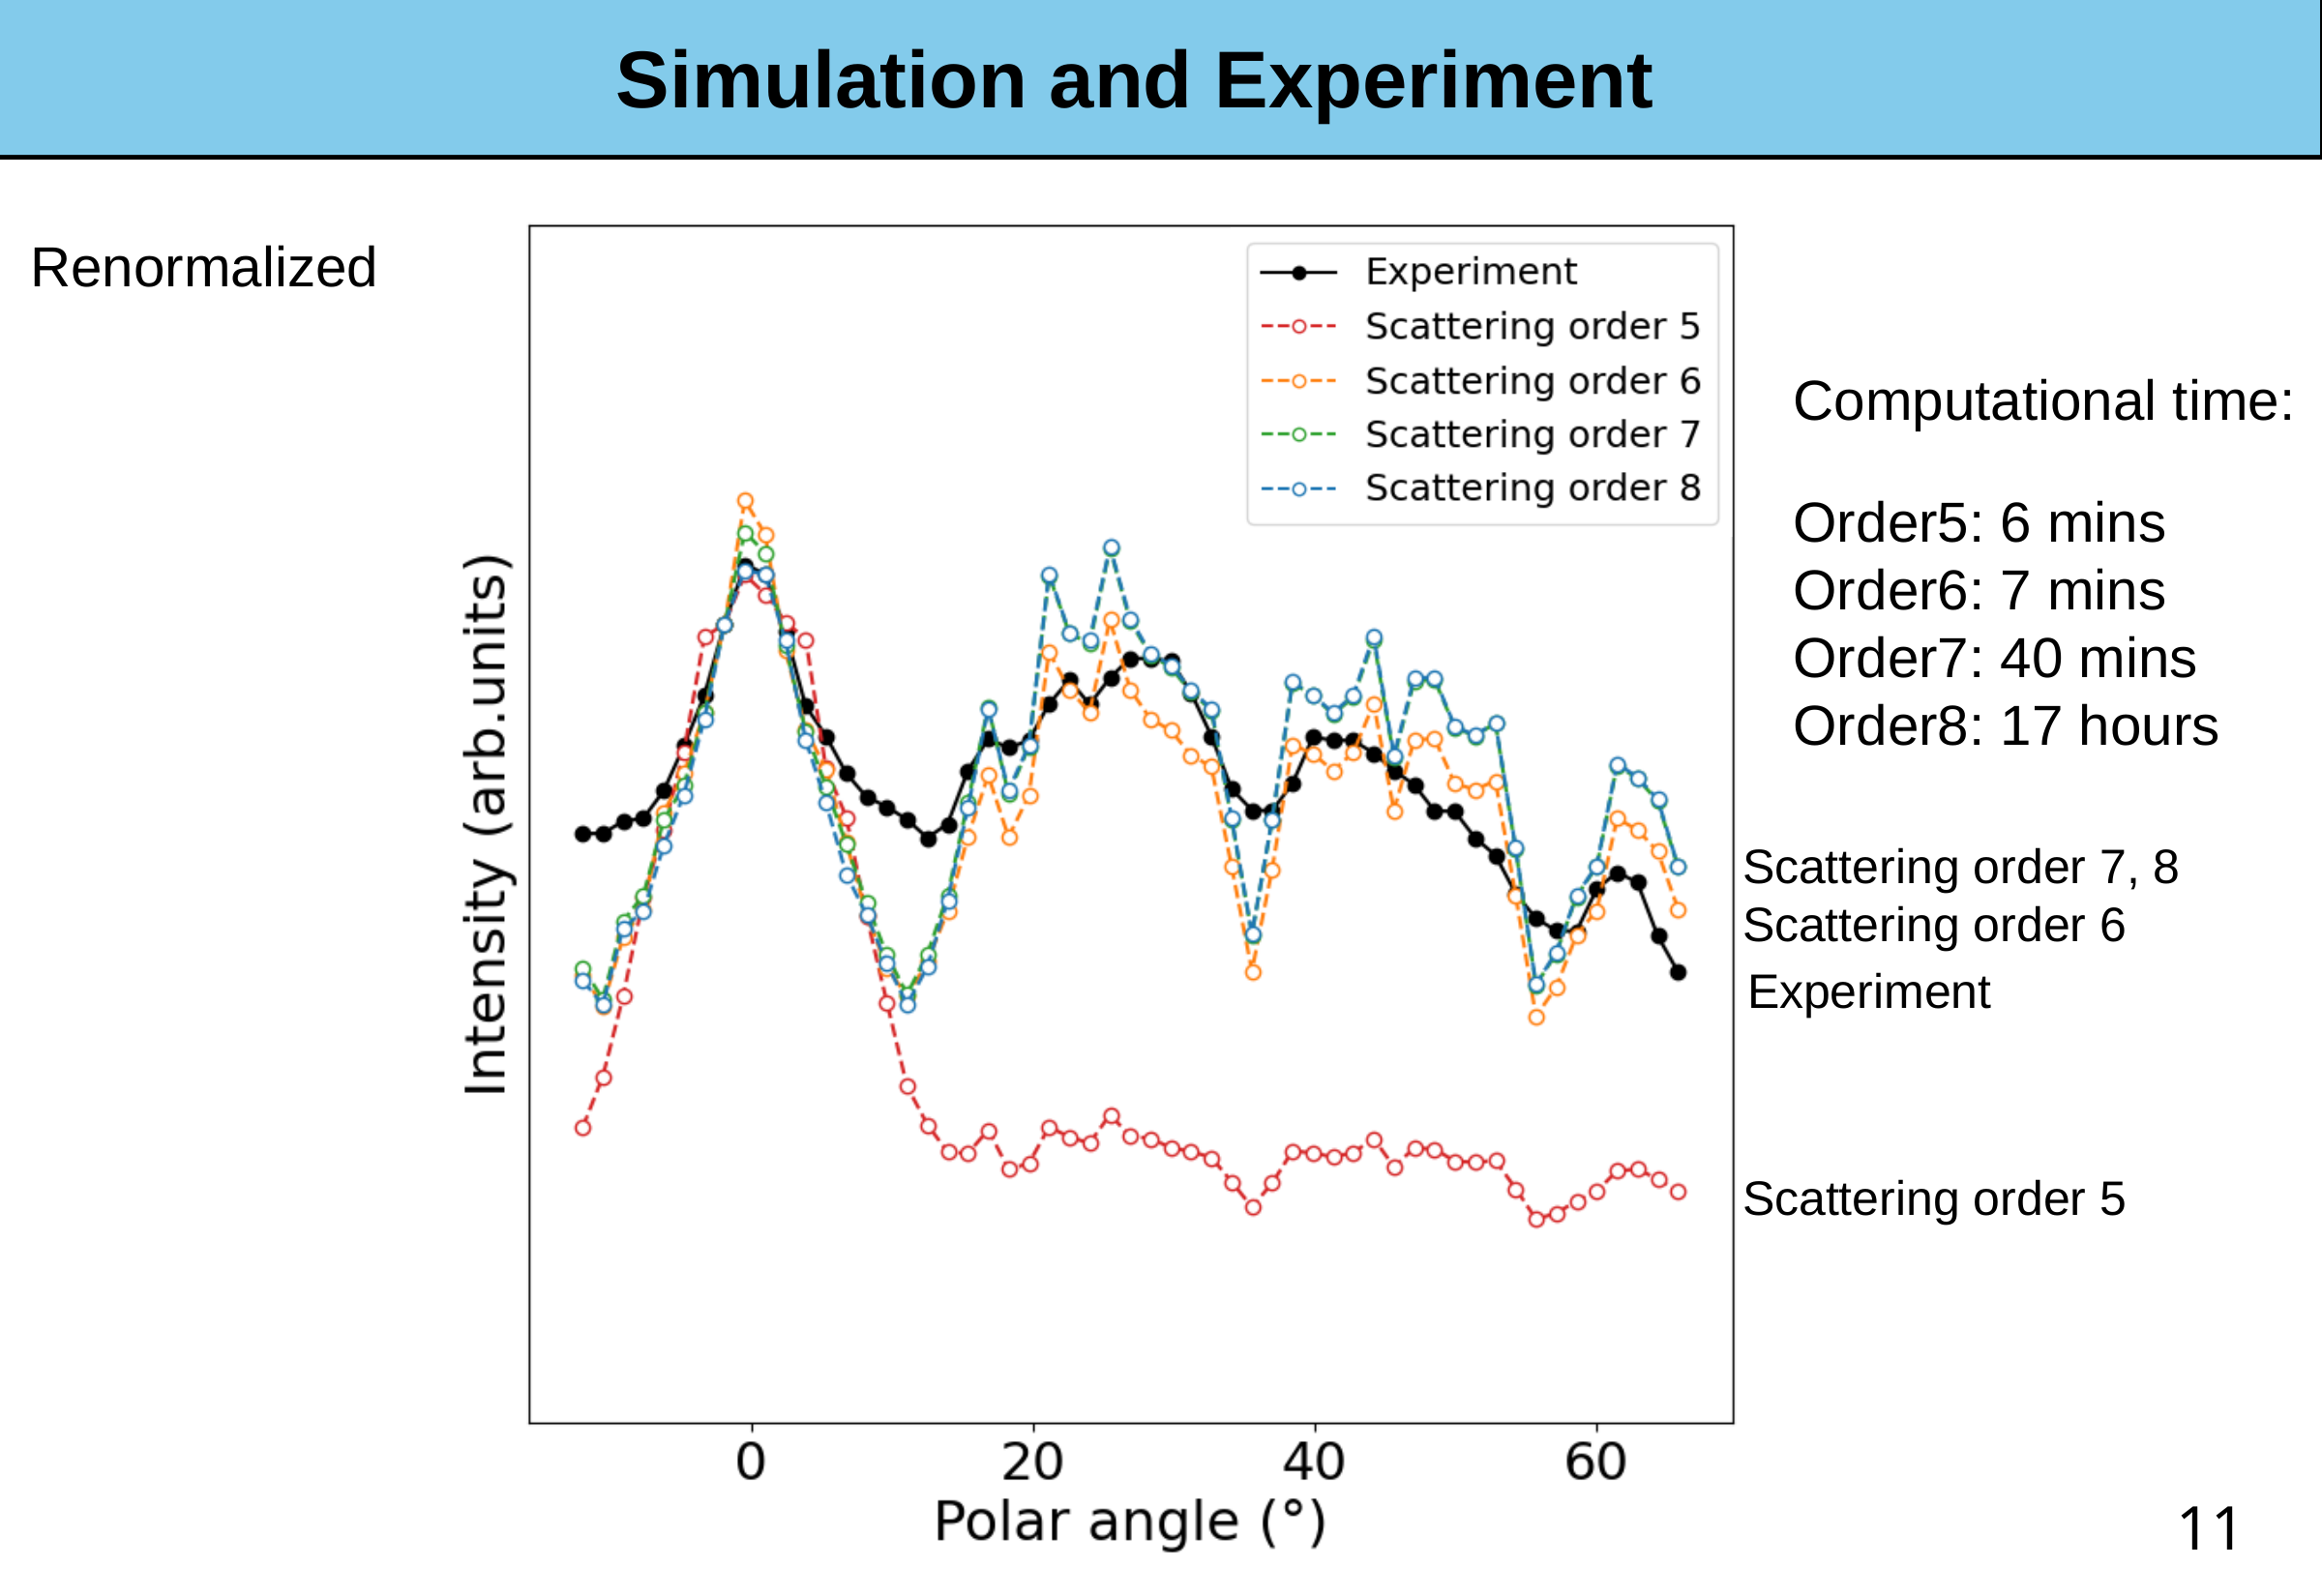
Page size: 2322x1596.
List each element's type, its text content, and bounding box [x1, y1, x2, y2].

text_box Scattering order 5 [1748, 1159, 2180, 1232]
text_box Simulation and Experiment [595, 20, 1678, 132]
text_box Renormalized [15, 223, 407, 306]
text_box Scattering order 6 [1748, 901, 2151, 959]
text_box Scattering order 7, 8 [1748, 827, 2230, 901]
text_box Computational time: Order5: 6 mins Order6: 7 mins Order7: 40 mins Order8: 17 hours [1778, 356, 2321, 764]
text_box Experiment [1748, 959, 2015, 1025]
picture [455, 212, 1748, 1566]
